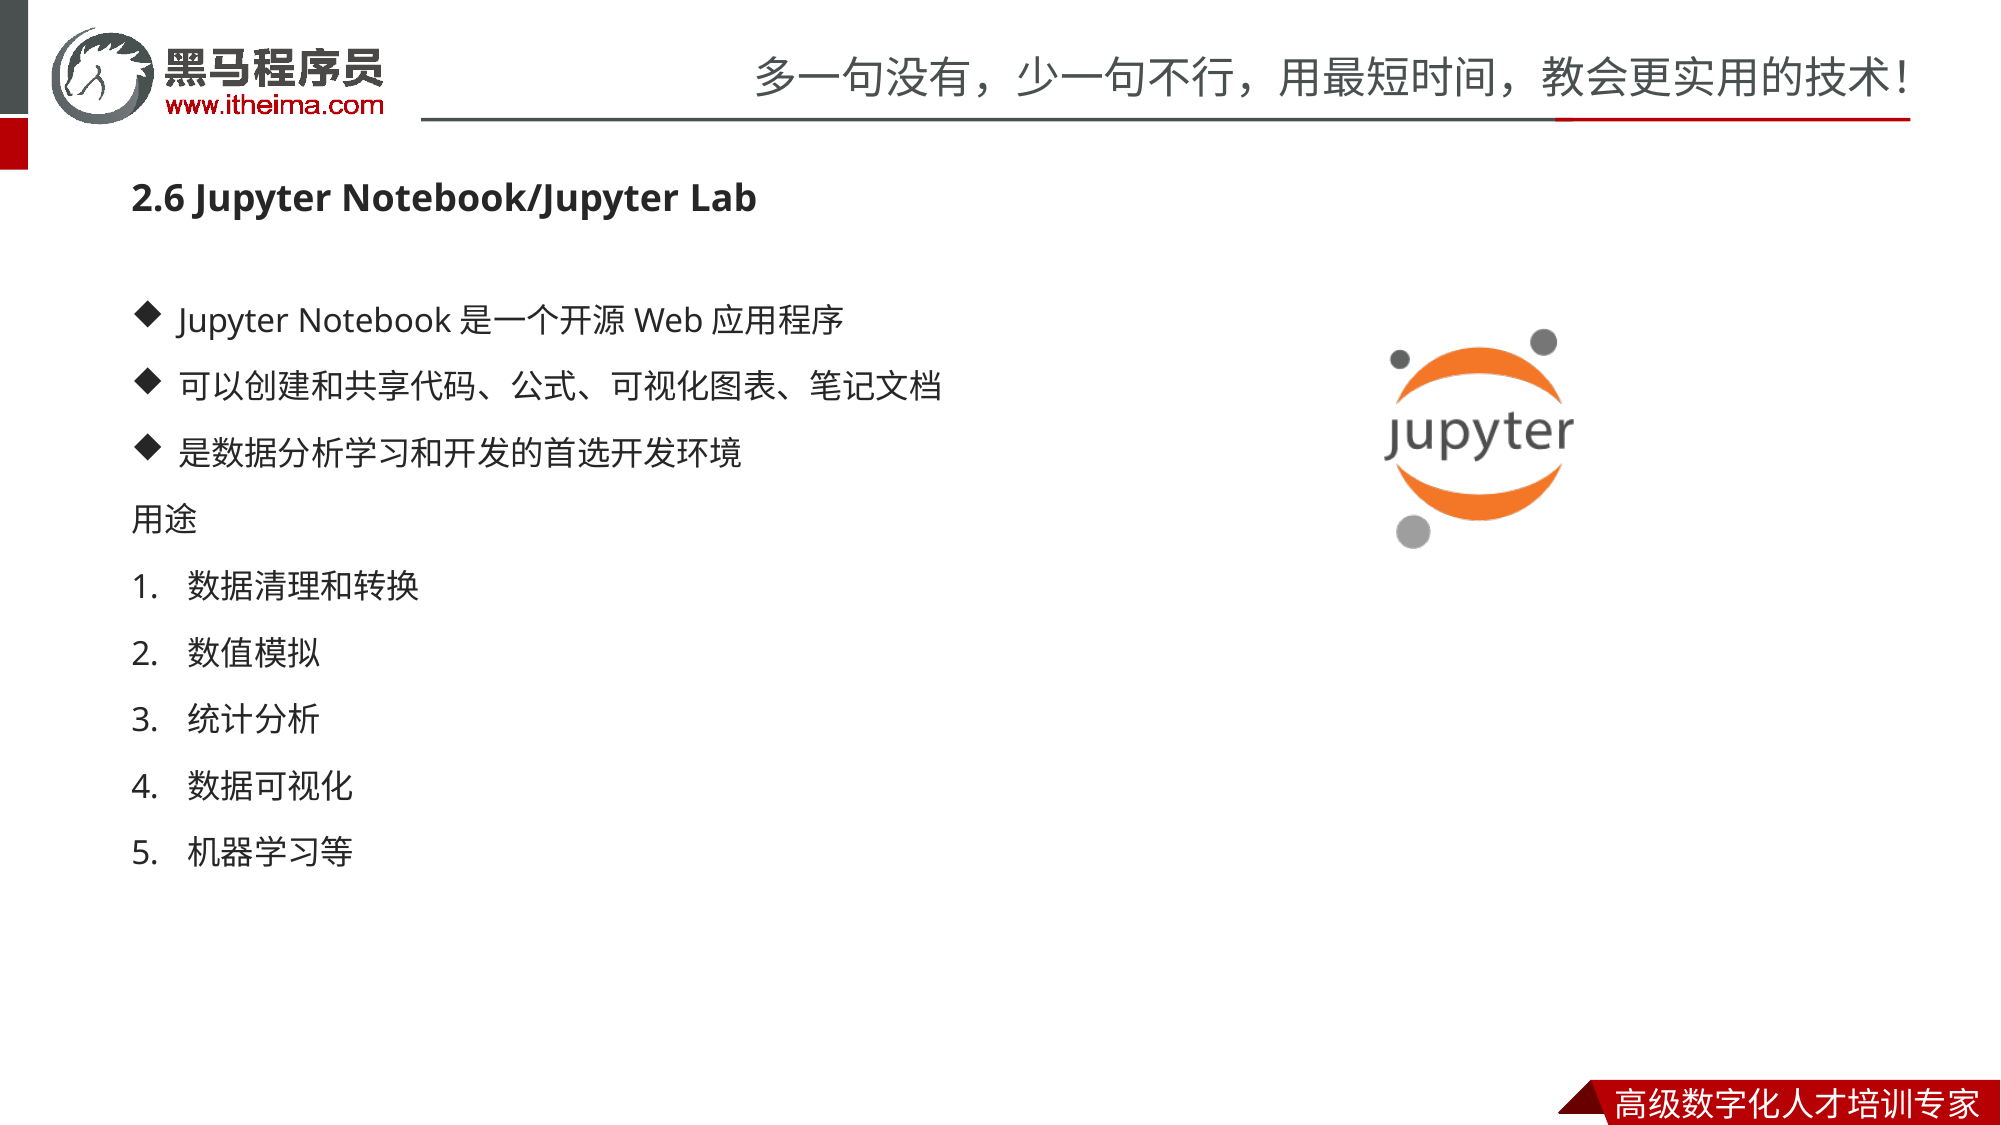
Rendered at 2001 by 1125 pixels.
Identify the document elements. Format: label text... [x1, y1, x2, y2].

list 2.6 Jupyter Notebook/Jupyter Lab [116, 154, 1872, 239]
picture [50, 26, 384, 125]
picture [1381, 325, 1577, 551]
list Jupyter Notebook是一个开源Web应用程序 可以创建和共享代码、公式、可视化图表、笔记文档 是数据分析学习和开发的首选开发环境 用途 数据清理和转换 数值模拟 统计分析 数据可视化 机器学习等 [116, 271, 1872, 964]
